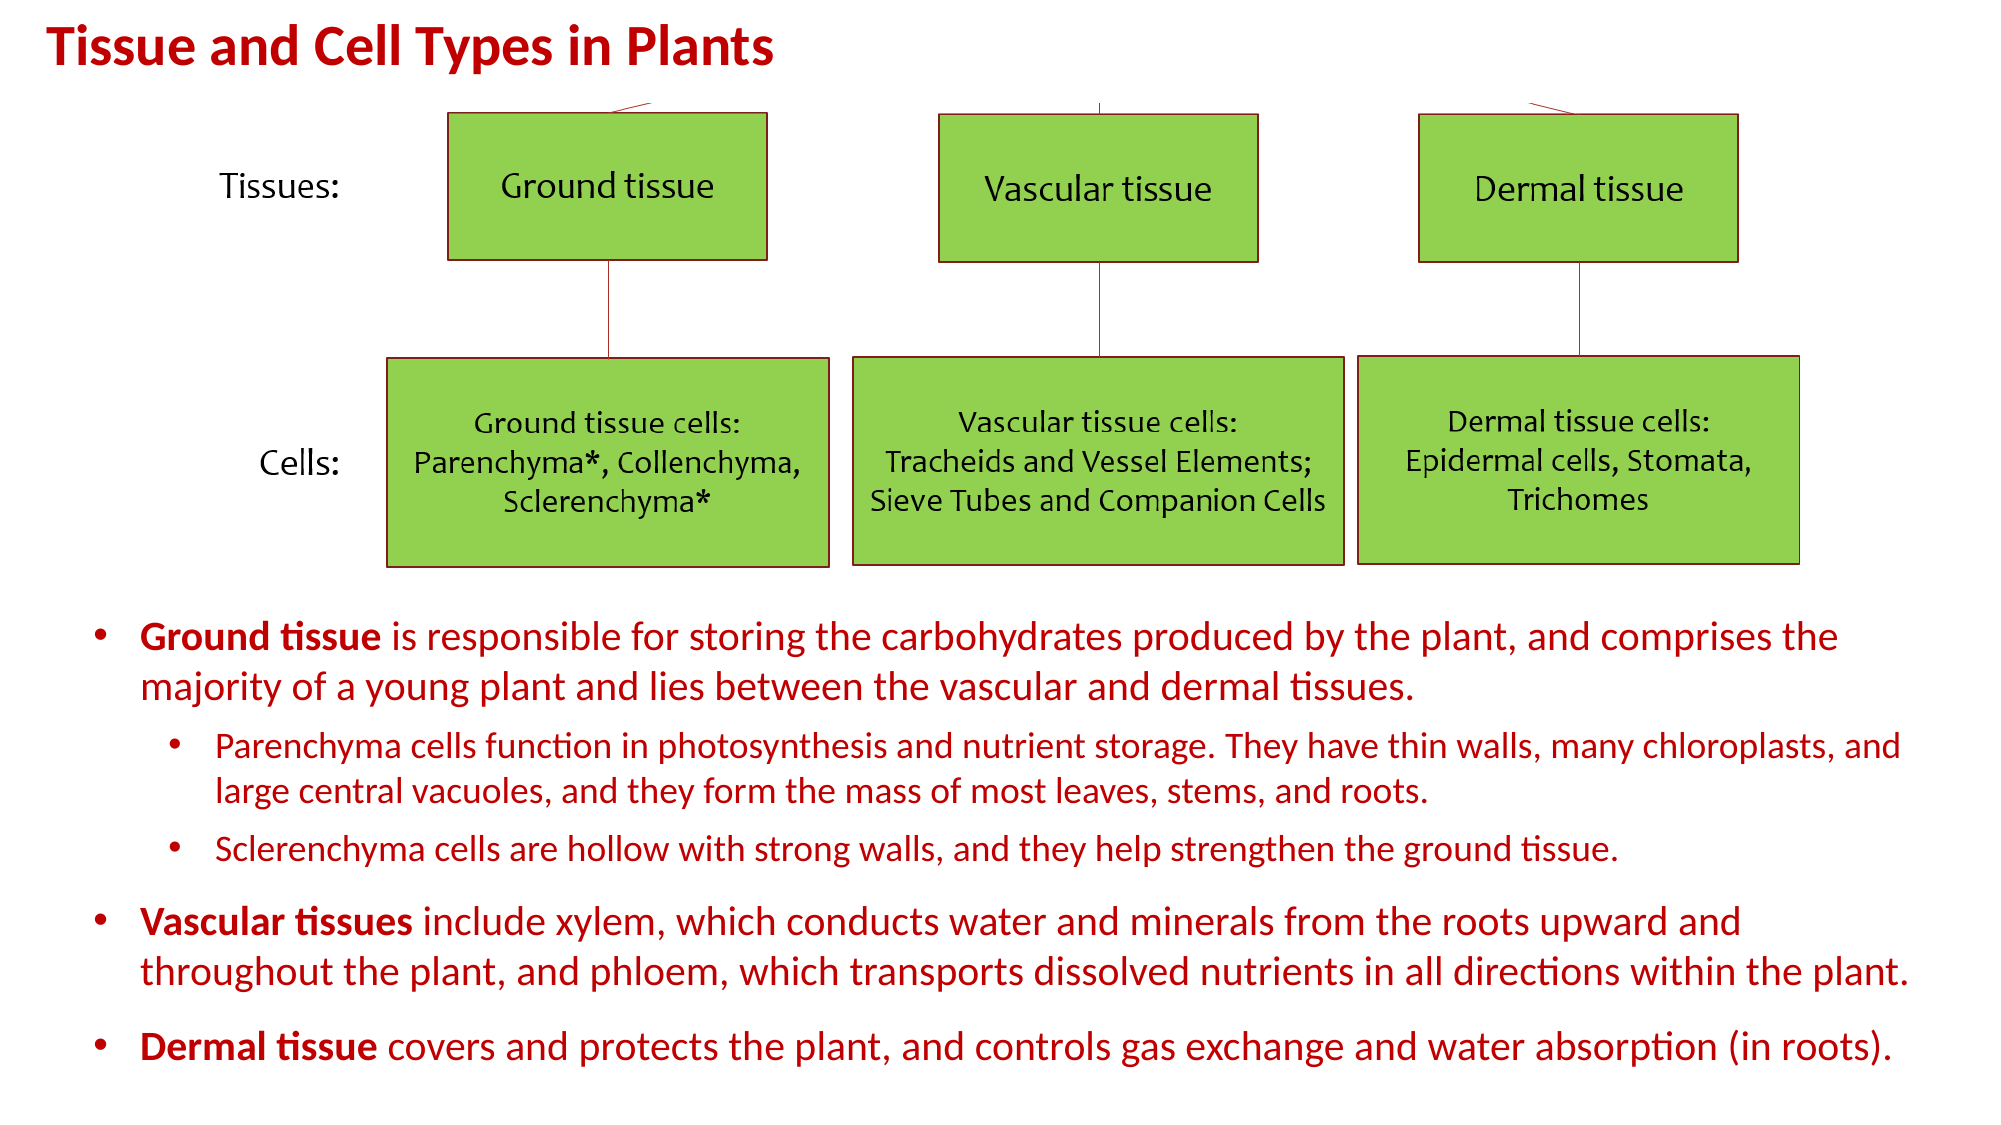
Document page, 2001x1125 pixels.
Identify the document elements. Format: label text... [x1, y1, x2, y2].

text_box Tissue and Cell Types in Plants [31, 0, 799, 86]
picture [212, 103, 1801, 585]
text_box Ground tissue is responsible for storing the carbohydrates produced by the plant, and comprises the majority of a young plant and lies between the vascular and dermal tissues. Parenchyma cells function in photosynthesis and nutrient storage. They have thin walls, many chloroplasts, and large central vacuoles, and they form the mass of most leaves, stems, and roots. Sclerenchyma cells are hollow with strong walls, and they help strengthen the ground tissue. Vascular tissues include xylem, which conducts water and minerals from the roots upward and throughout the plant, and phloem, which transports dissolved nutrients in all directions within the plant. Dermal tissue covers and protects the plant, and controls gas exchange and water absorption (in roots). [78, 601, 1959, 1082]
